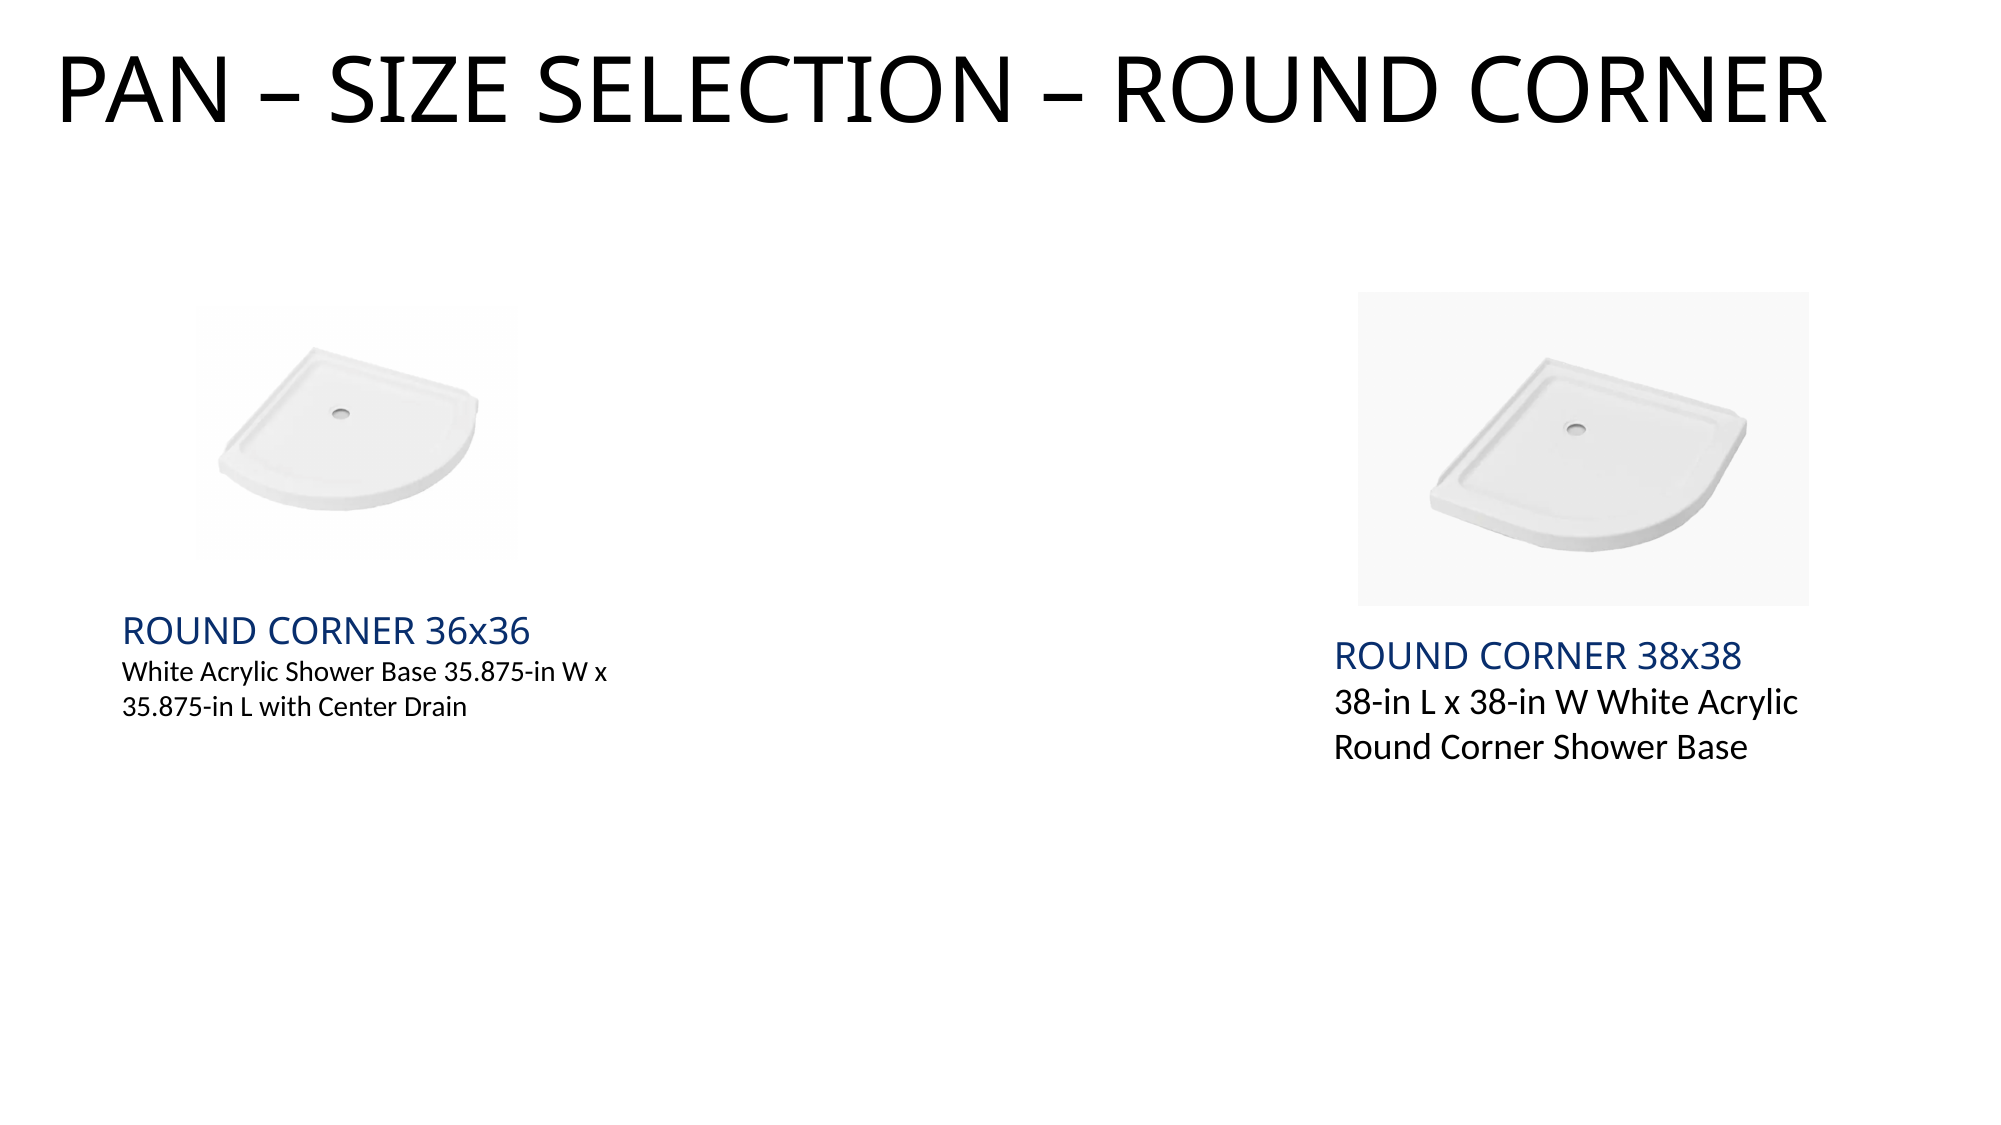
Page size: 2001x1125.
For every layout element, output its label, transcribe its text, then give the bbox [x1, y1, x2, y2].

title PAN – SIZE SELECTION – ROUND CORNER [39, 0, 1876, 202]
picture [1358, 292, 1809, 606]
text_box ROUND CORNER 38x38 38-in L x 38-in W White Acrylic Round Corner Shower Base [1318, 624, 1868, 810]
picture [196, 306, 518, 560]
text_box ROUND CORNER 36x36 White Acrylic Shower Base 35.875-in W x 35.875-in L with Center Drain [106, 599, 657, 730]
